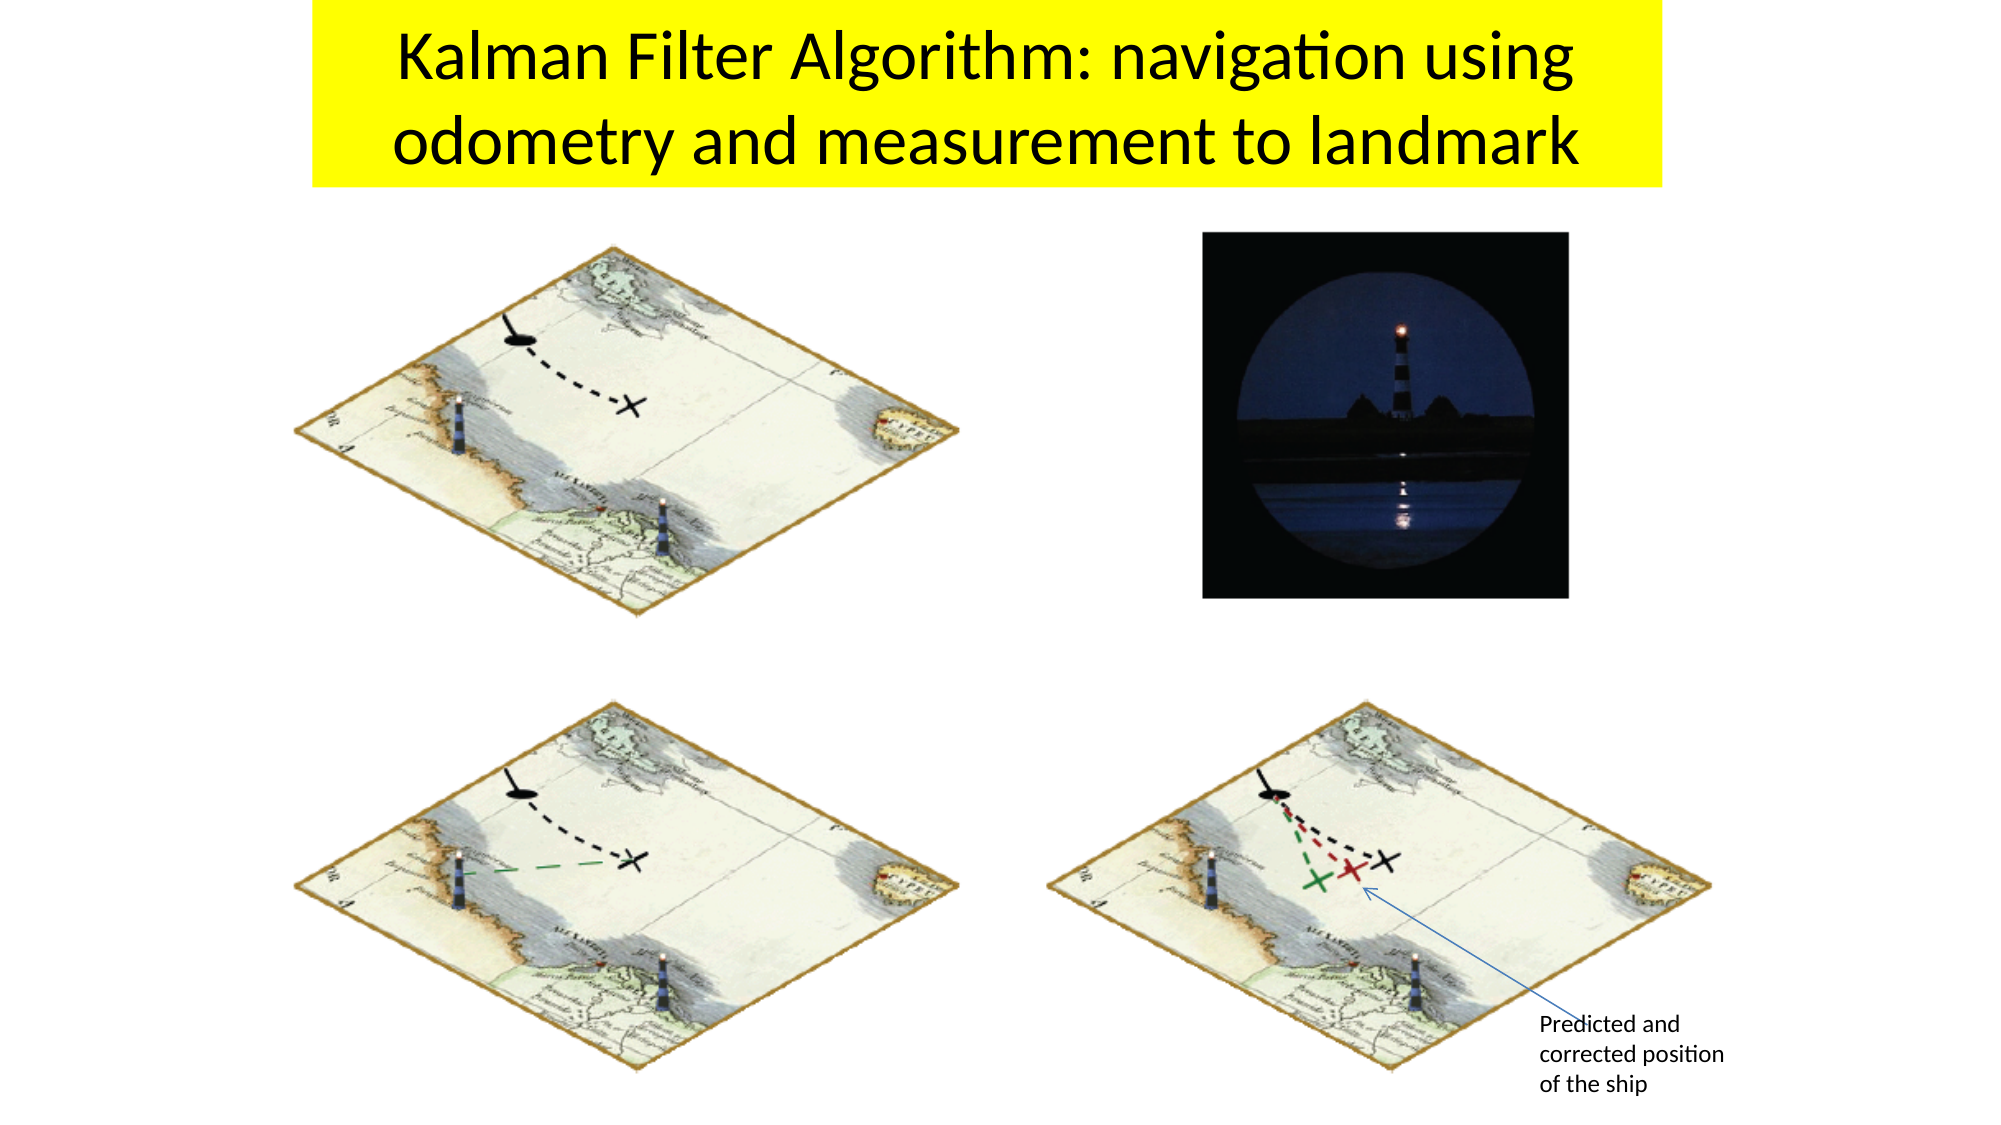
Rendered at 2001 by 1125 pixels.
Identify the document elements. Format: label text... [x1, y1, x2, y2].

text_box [1362, 887, 1588, 1026]
text_box Kalman Filter Algorithm: navigation using odometry and measurement to landmark [312, 0, 1663, 178]
picture [254, 179, 1751, 1110]
